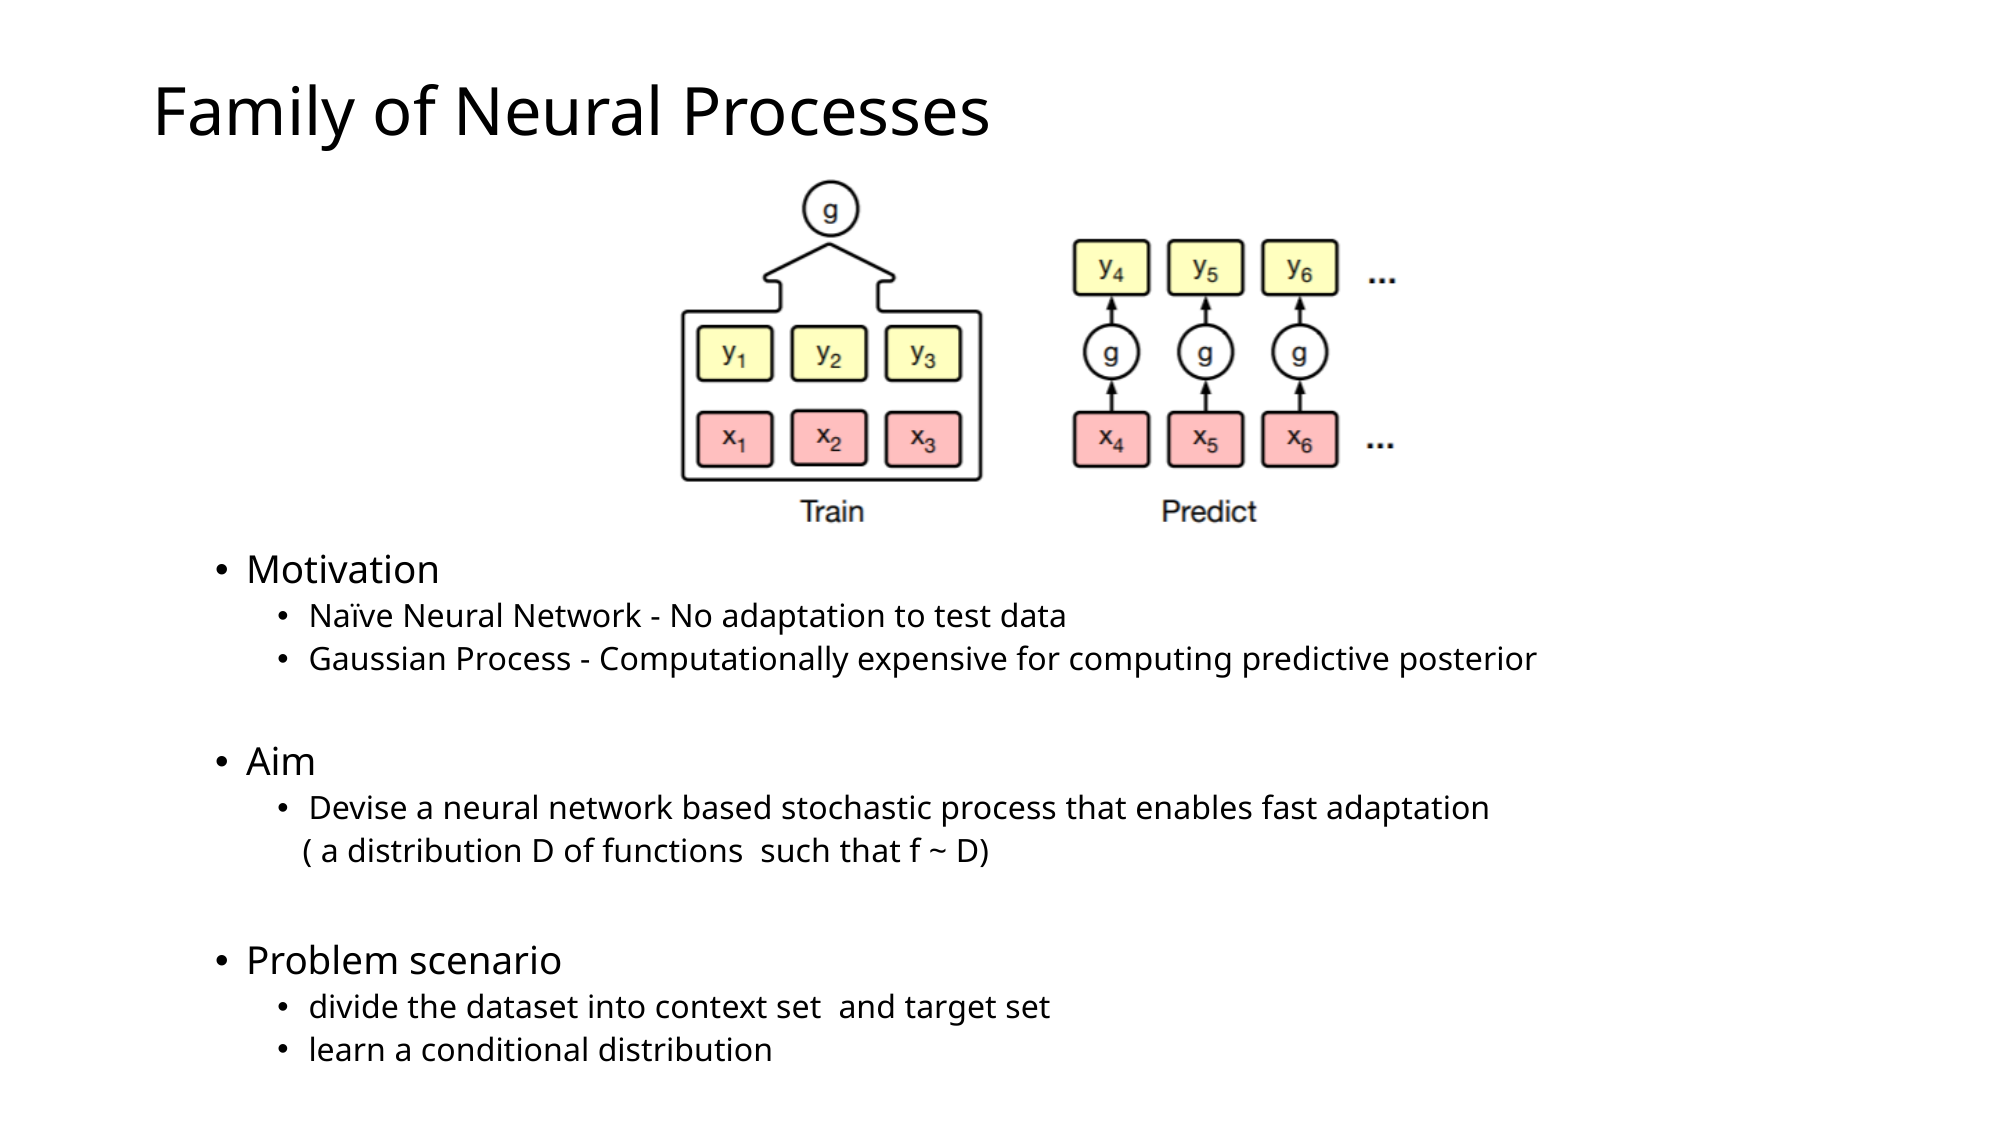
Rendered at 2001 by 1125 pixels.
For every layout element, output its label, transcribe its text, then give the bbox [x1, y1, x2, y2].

picture [665, 167, 1422, 540]
text_box Family of Neural Processes [137, 59, 1863, 168]
